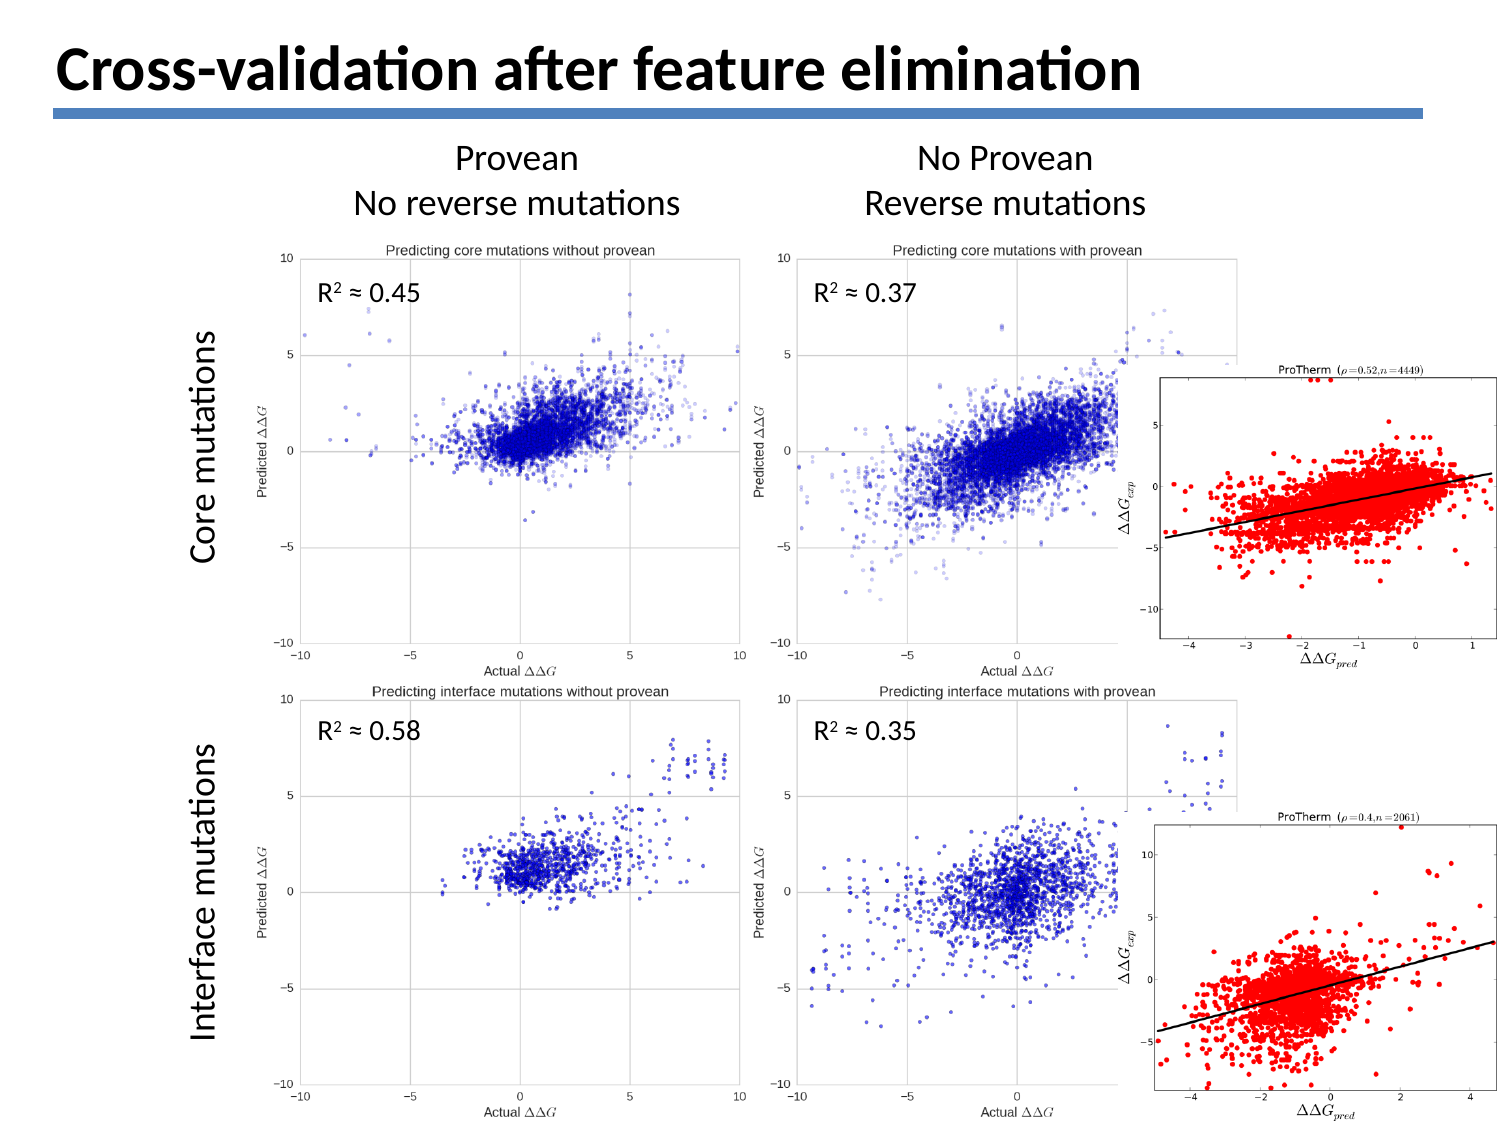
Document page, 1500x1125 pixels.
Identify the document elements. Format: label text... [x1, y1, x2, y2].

text_box Core mutations [169, 316, 230, 580]
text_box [300, 703, 934, 755]
text_box No Provean Reverse mutations [849, 125, 1162, 231]
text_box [300, 265, 934, 317]
picture [251, 238, 1248, 1125]
text_box Interface mutations [169, 728, 230, 1058]
title Cross-validation after feature elimination [41, 19, 1483, 112]
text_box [1118, 365, 1498, 1121]
text_box Provean No reverse mutations [338, 125, 696, 231]
